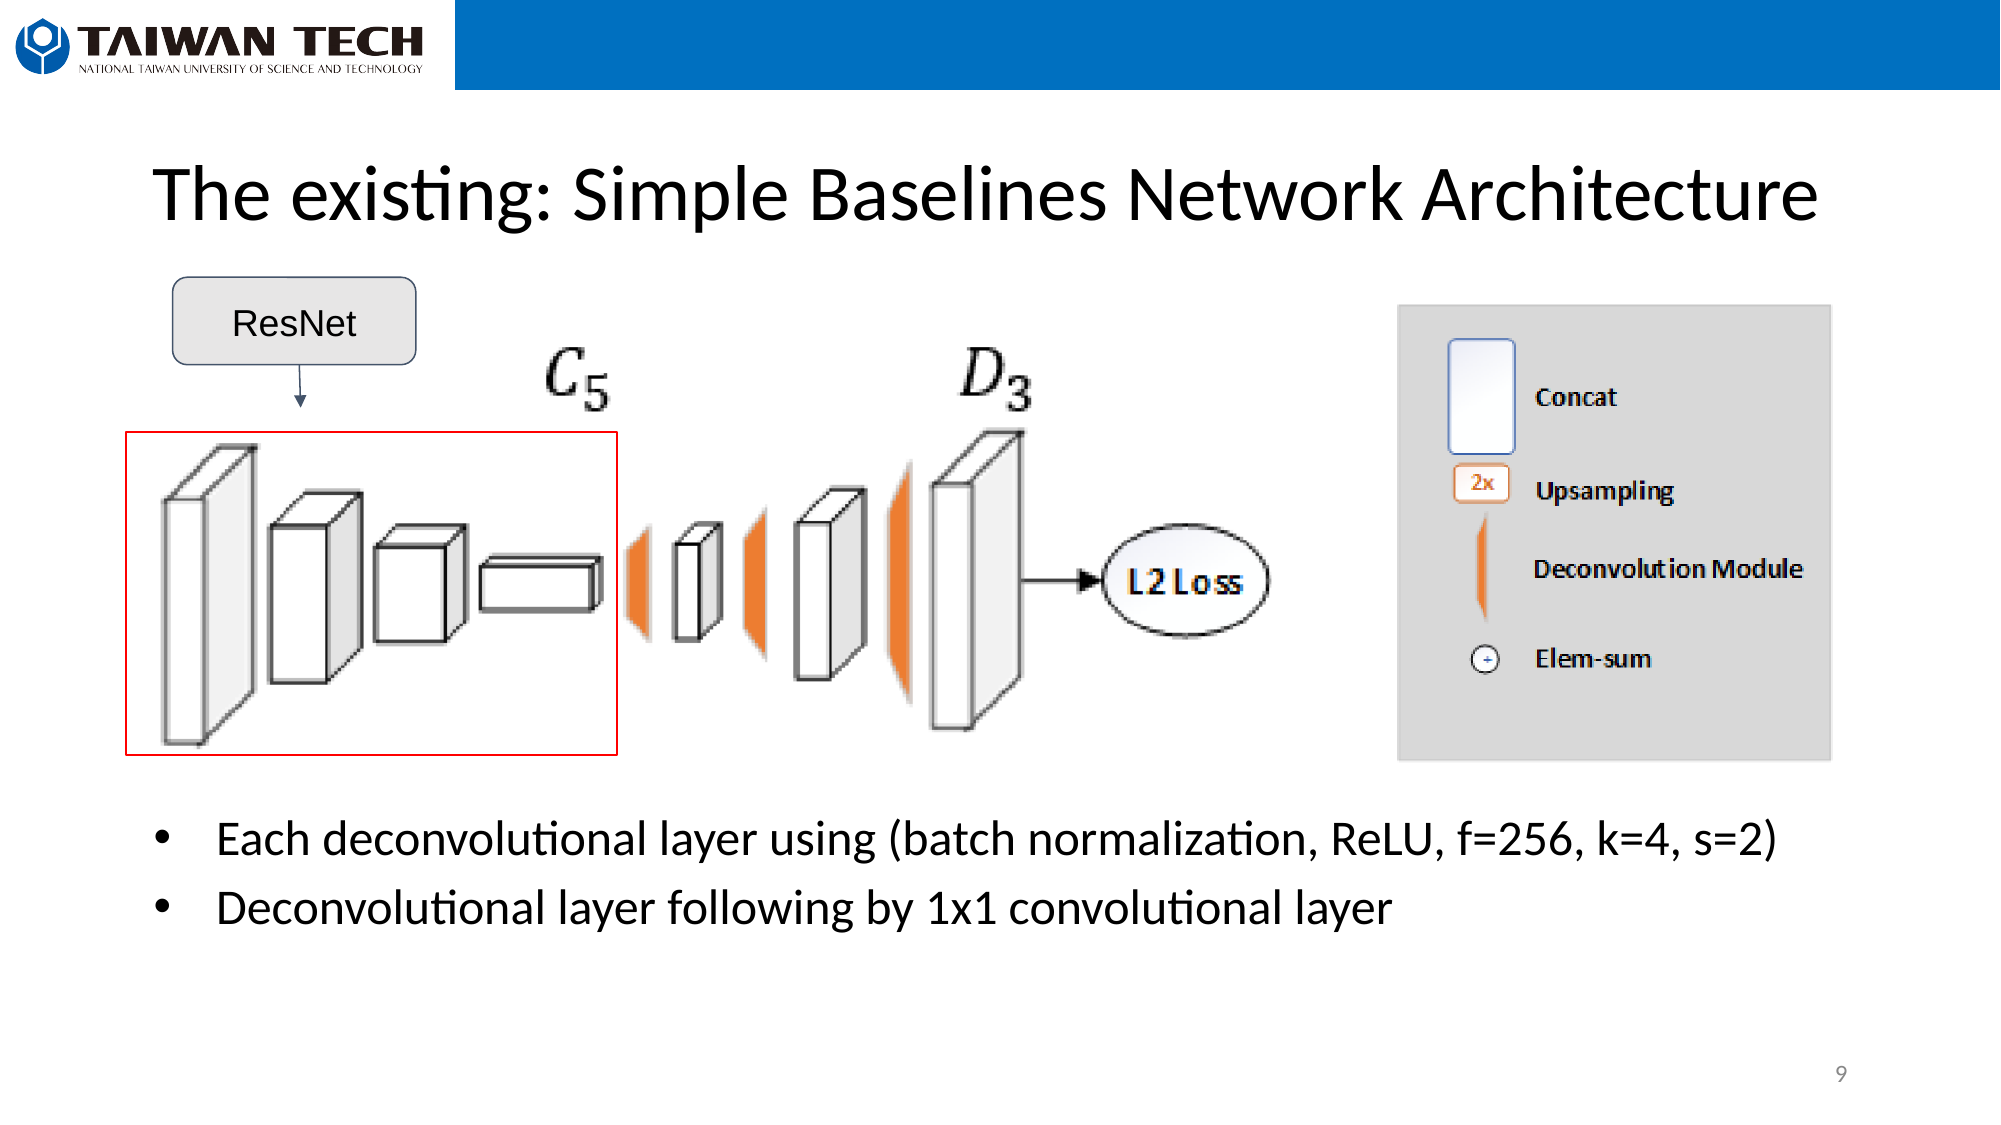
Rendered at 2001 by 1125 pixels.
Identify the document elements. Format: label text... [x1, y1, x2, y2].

list Each deconvolutional layer using (batch normalization, ReLU, f=256, k=4, s=2) Deconvolutional layer following by 1x1 convolutional layer [125, 789, 1851, 1013]
title The existing: Simple Baselines Network Architecture [137, 111, 1863, 278]
text_box ResNet [172, 277, 416, 300]
picture [1392, 302, 1839, 765]
picture [137, 302, 1294, 765]
text_box [125, 432, 132, 756]
picture [0, 1, 438, 90]
slide_number ‹#› [1412, 1042, 1863, 1103]
text_box [456, 0, 2000, 90]
